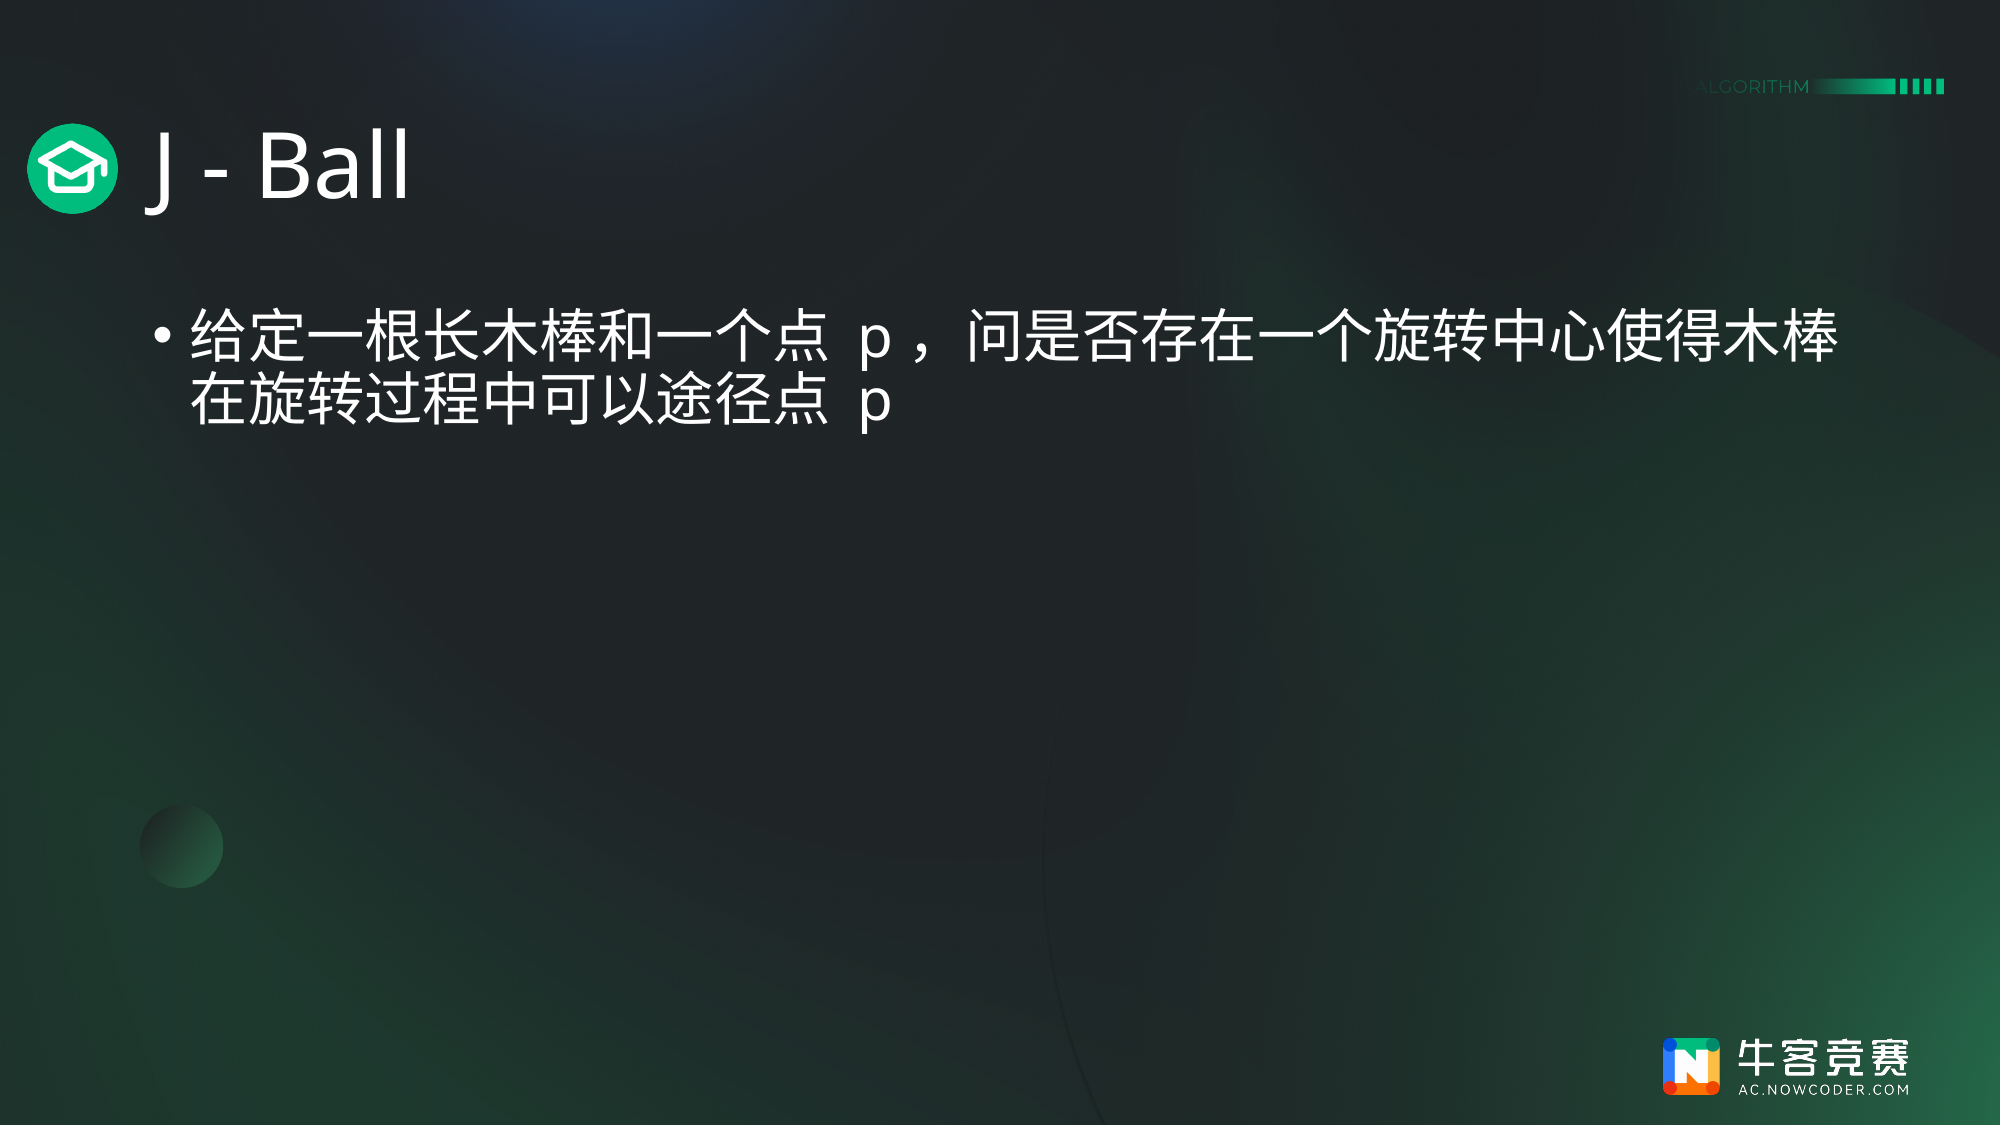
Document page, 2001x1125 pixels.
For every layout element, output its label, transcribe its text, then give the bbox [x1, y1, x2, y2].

title J - Ball [137, 59, 1863, 278]
picture [0, 0, 2000, 1125]
list 给定一根长木棒和一个点 p，问是否存在一个旋转中心使得木棒在旋转过程中可以途径点 p [137, 299, 1863, 1014]
